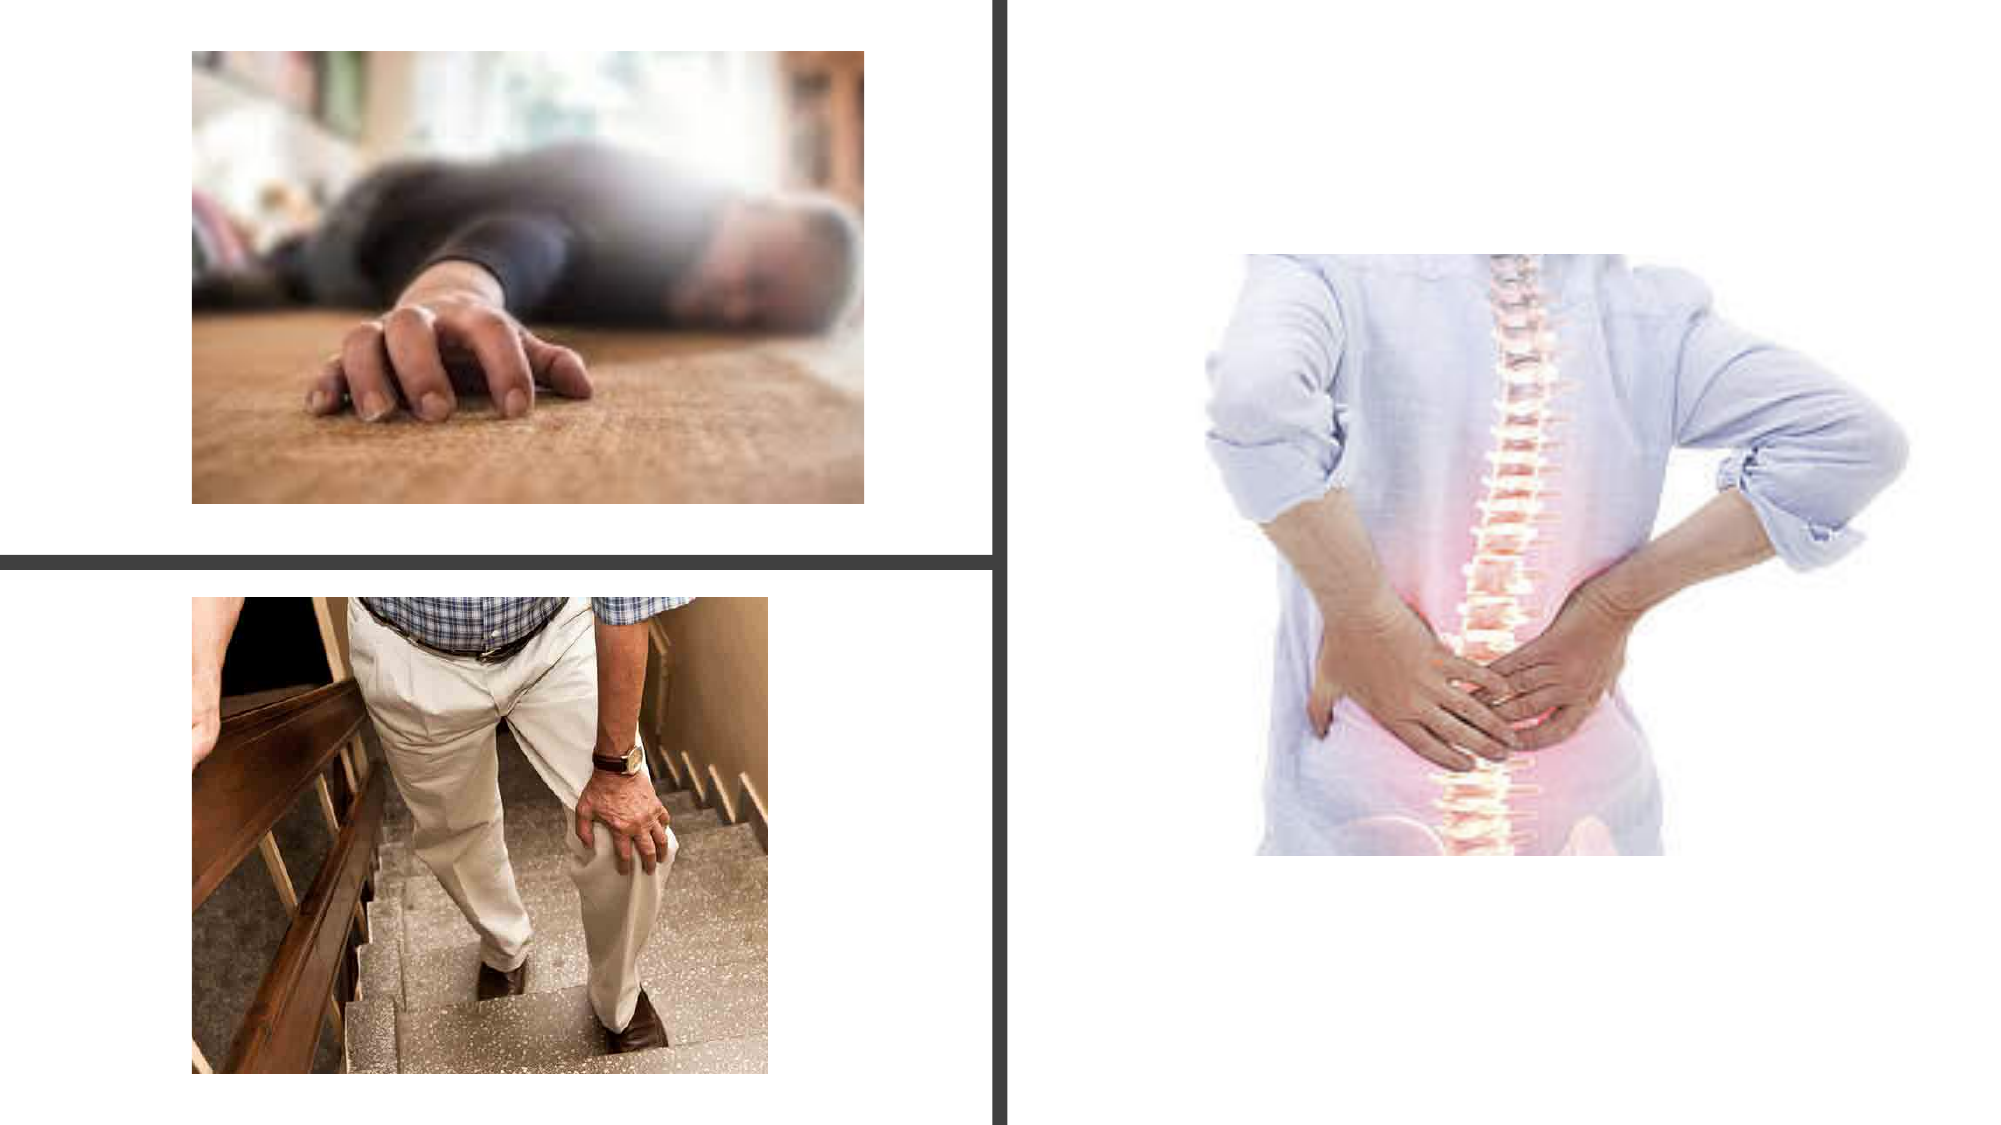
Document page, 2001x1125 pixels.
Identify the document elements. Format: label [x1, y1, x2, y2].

picture [191, 597, 768, 1074]
picture [1040, 254, 1931, 856]
picture [191, 50, 865, 504]
text_box [991, 0, 1008, 1125]
text_box [0, 554, 1006, 571]
